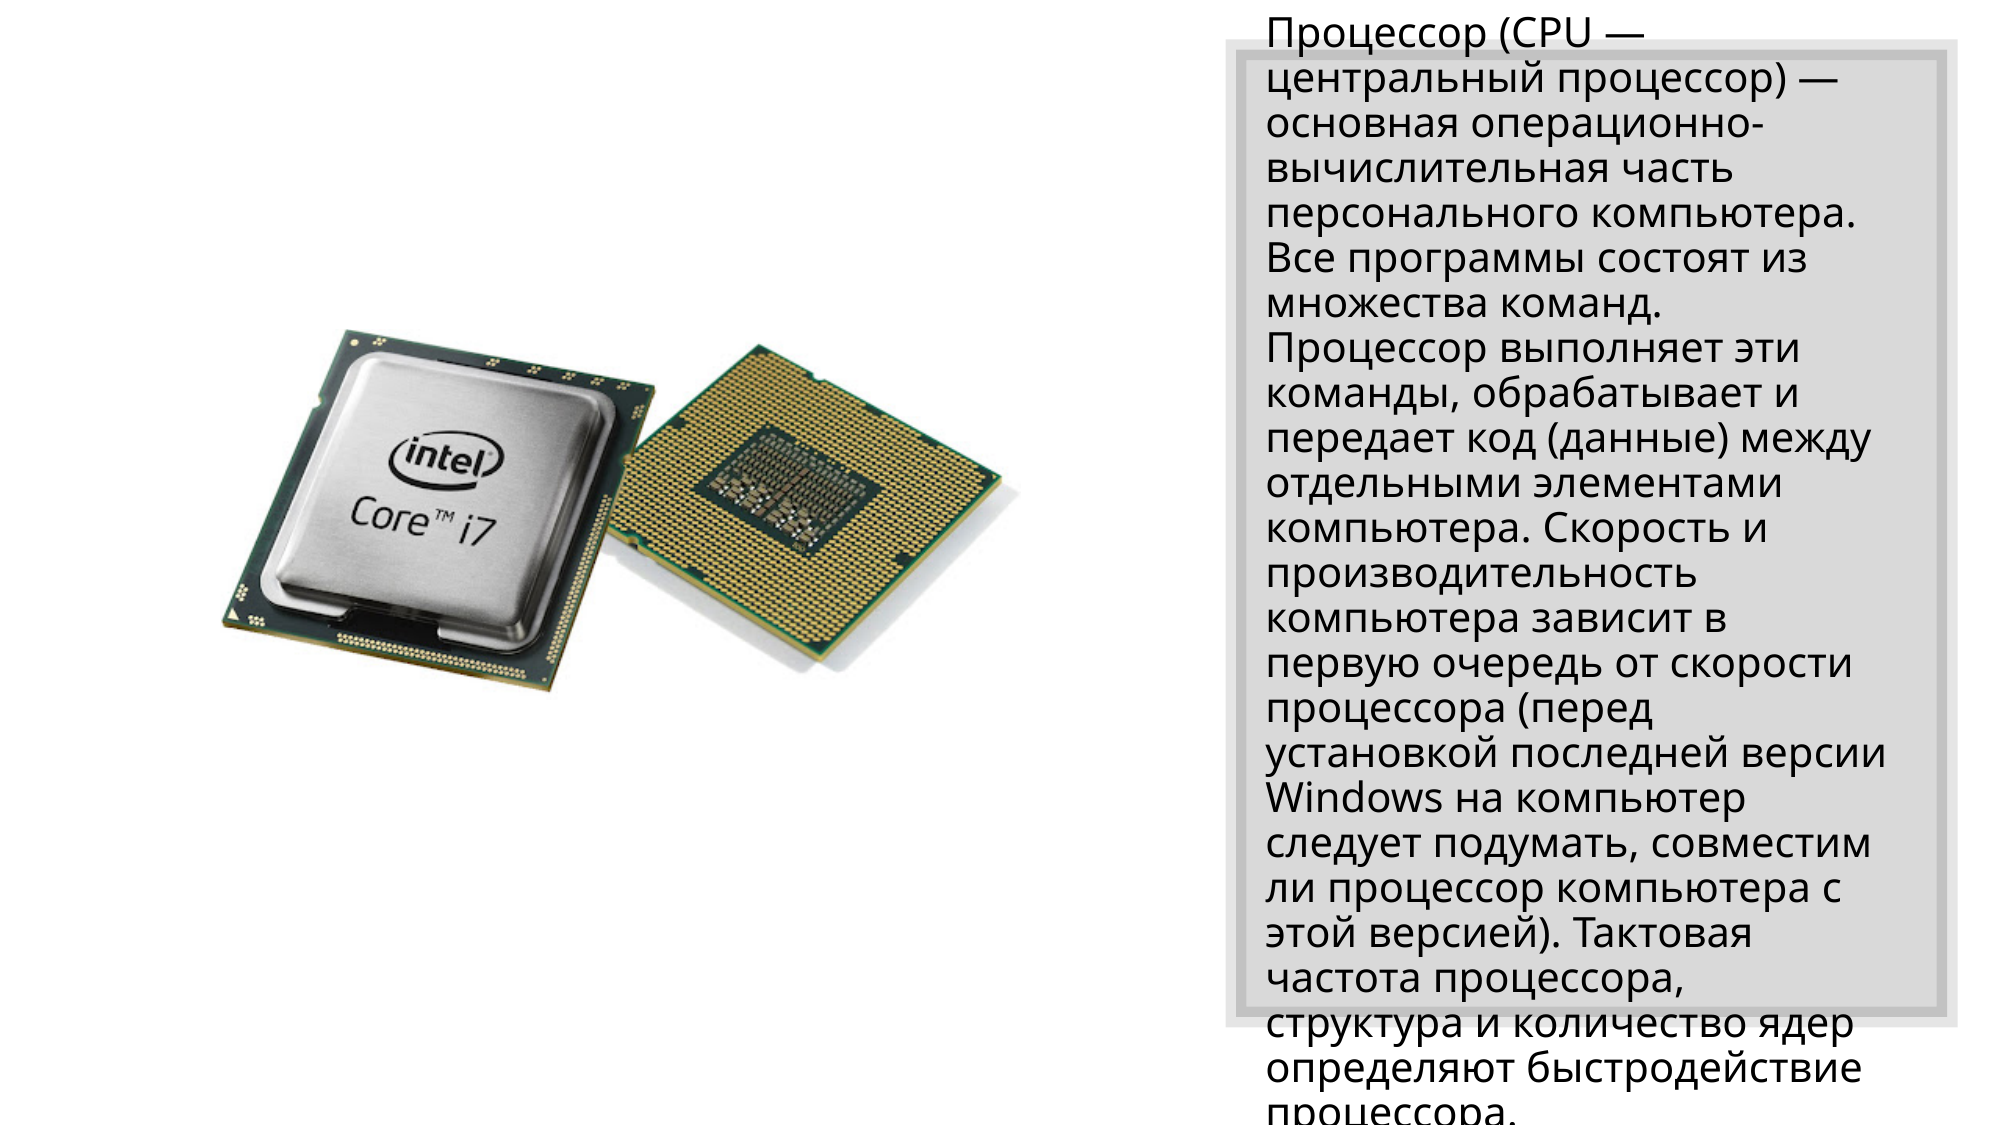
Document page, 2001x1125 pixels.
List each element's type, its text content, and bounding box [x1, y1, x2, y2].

title Процессор (CPU — центральный процессор) — основная операционно-вычислительная часть персонального компьютера. Все программы состоят из множества команд. Процессор выполняет эти команды, обрабатывает и передает код (данные) между отдельными элементами компьютера. Скорость и производительность компьютера зависит в первую очередь от скорости процессора (перед установкой последней версии Windows на компьютер следует подумать, совместим ли процессор компьютера с этой версией). Тактовая частота процессора, структура и количество ядер определяют быстродействие процессора. [1250, 349, 1905, 800]
picture [220, 329, 1021, 700]
text_box [1235, 49, 1948, 1018]
